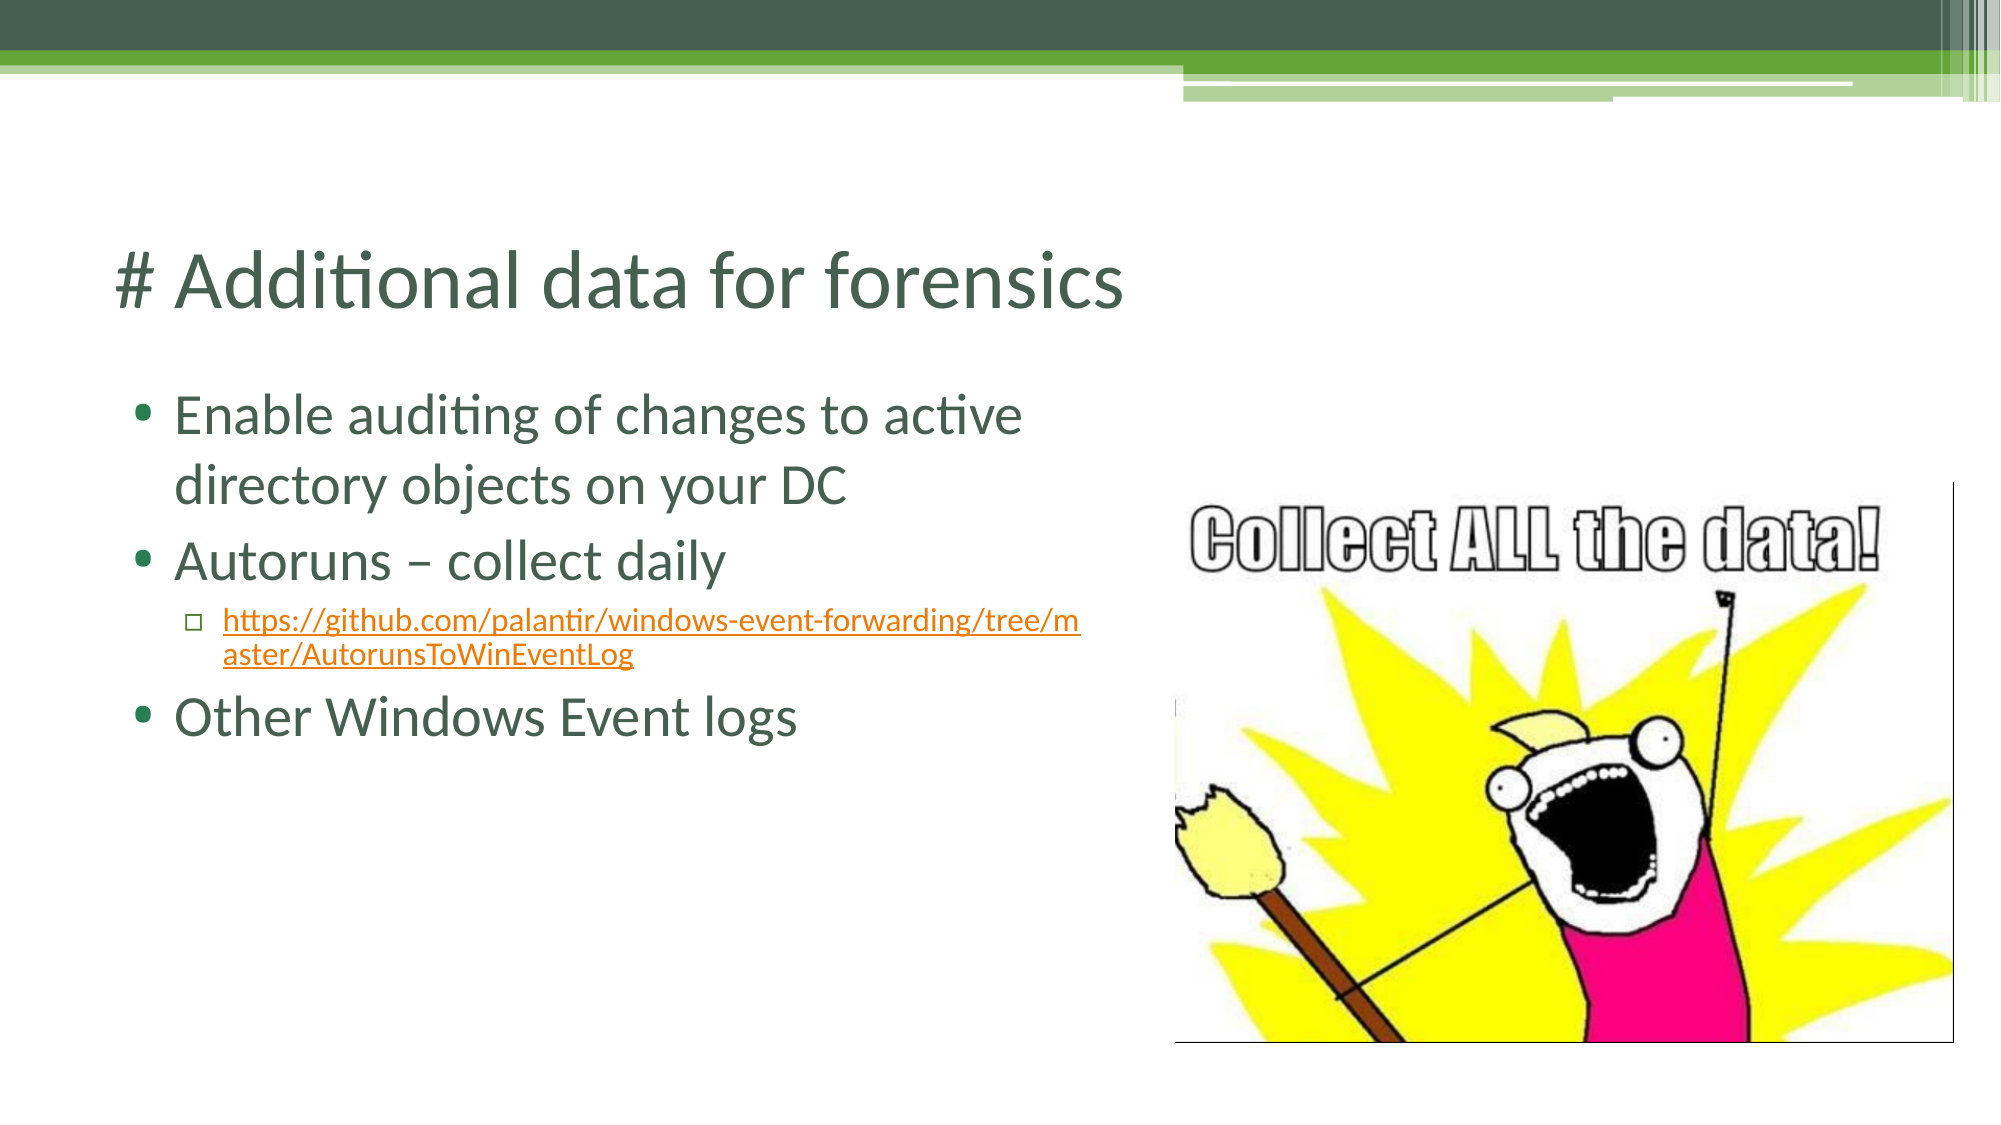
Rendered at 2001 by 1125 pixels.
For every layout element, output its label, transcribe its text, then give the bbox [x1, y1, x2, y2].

picture [1175, 482, 1954, 1043]
list Enable auditing of changes to active directory objects on your DC Autoruns – collect daily https://github.com/palantir/windows-event-forwarding/tree/master/AutorunsToWinEventLog Other Windows Event logs [99, 368, 1108, 1079]
title # Additional data for forensics [99, 187, 1900, 363]
